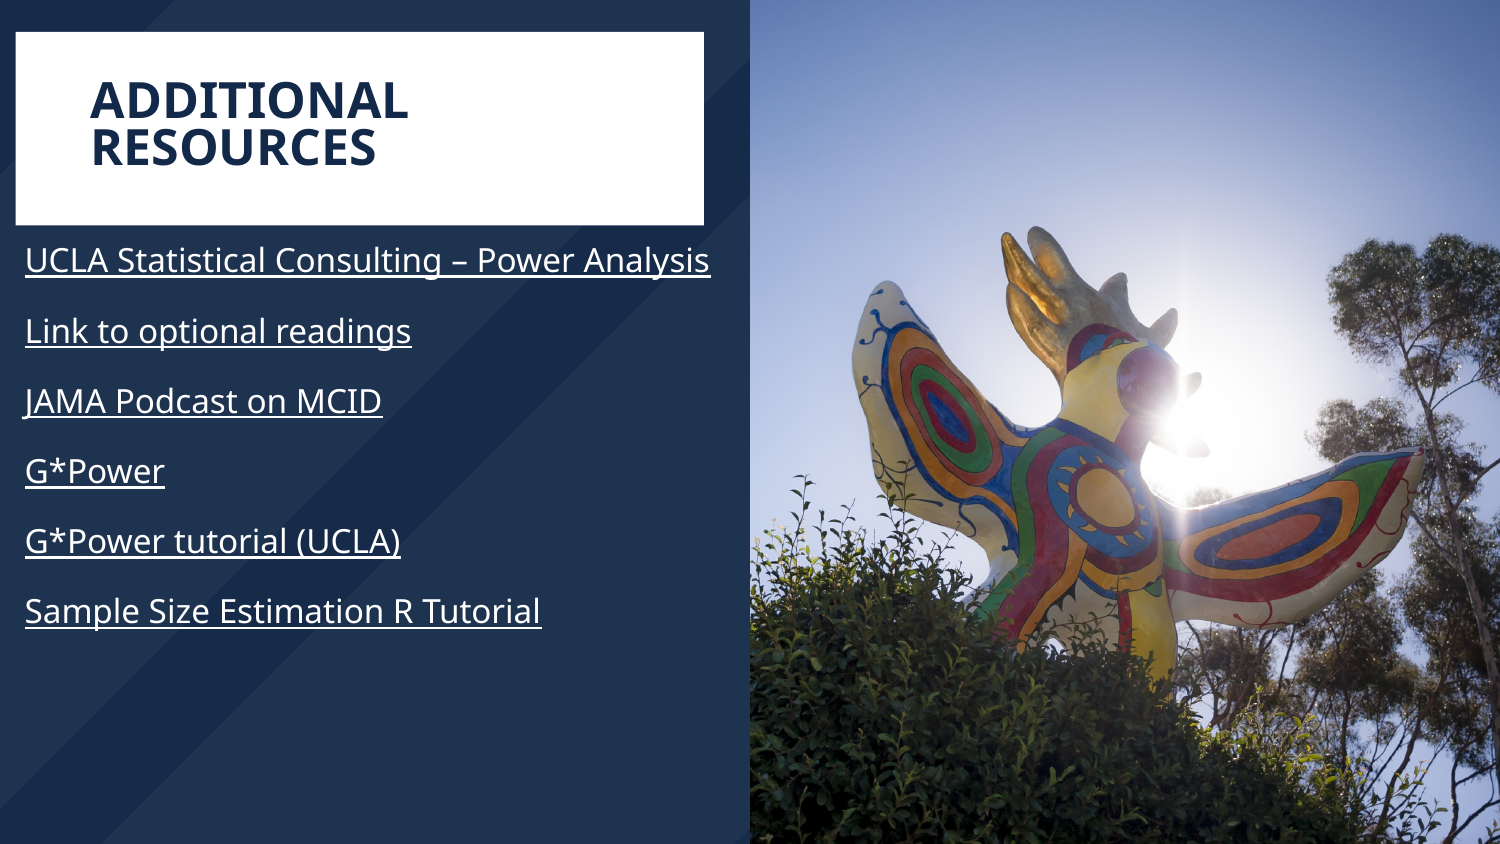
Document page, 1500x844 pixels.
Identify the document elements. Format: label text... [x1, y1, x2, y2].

title ADDITIONAL RESOURCES [15, 31, 704, 226]
picture [0, 0, 1500, 844]
text_box UCLA Statistical Consulting – Power Analysis Link to optional readings JAMA Podcast on MCID G*Power G*Power tutorial (UCLA) Sample Size Estimation R Tutorial [9, 232, 726, 709]
